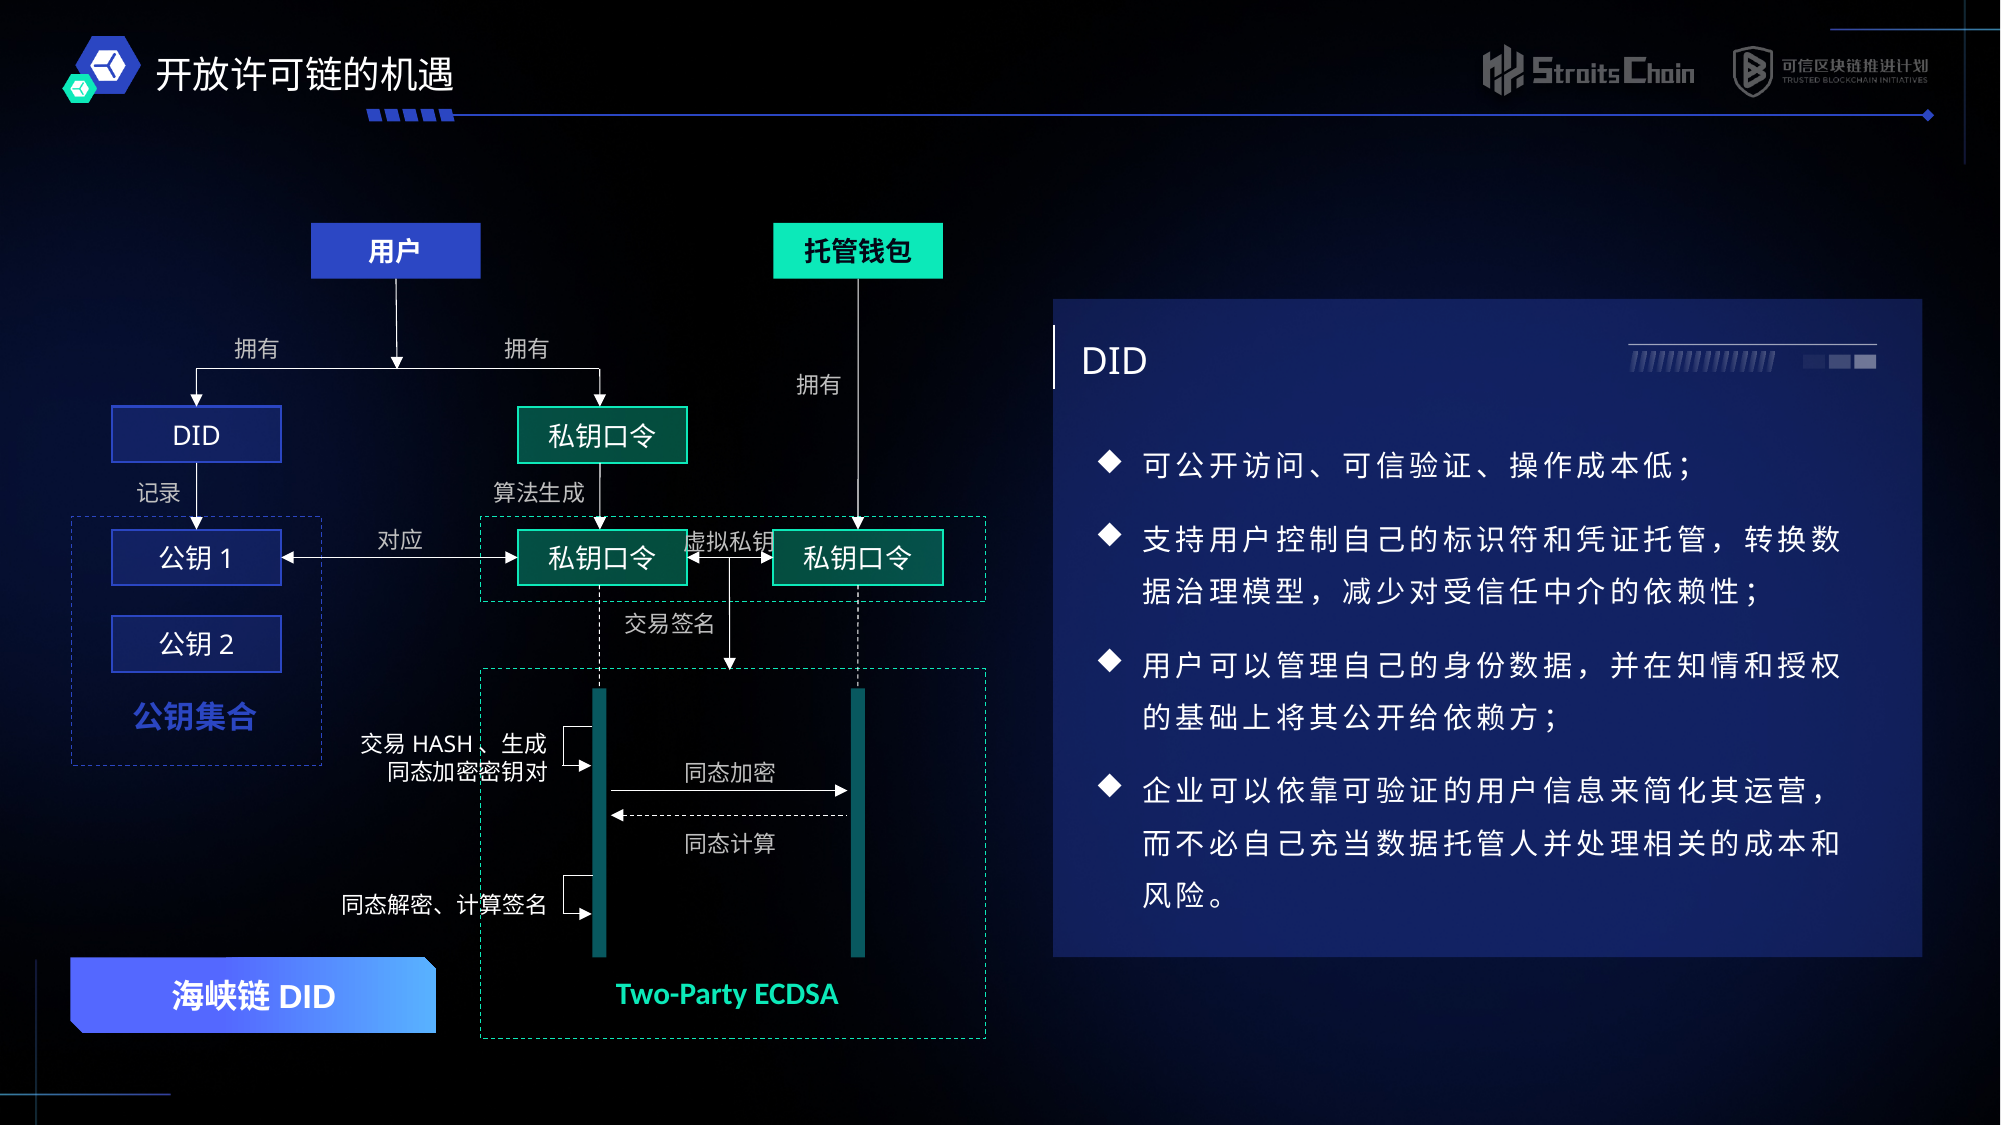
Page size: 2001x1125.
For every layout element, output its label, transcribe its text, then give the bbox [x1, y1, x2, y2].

text_box DID [1080, 336, 1480, 382]
text_box [1052, 298, 1924, 958]
picture [0, 0, 2001, 1125]
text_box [62, 25, 1975, 122]
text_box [1628, 344, 1878, 372]
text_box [71, 222, 986, 1039]
text_box 可公开访问、可信验证、操作成本低； 支持用户控制自己的标识符和凭证托管，转换数据治理模型，减少对受信任中介的依赖性； 用户可以管理自己的身份数据，并在知情和授权的基础上将其公开给依赖方； 企业可以依靠可验证的用户信息来简化其运营，而不必自己充当数据托管人并处理相关的成本和风险。 [1080, 422, 1873, 920]
